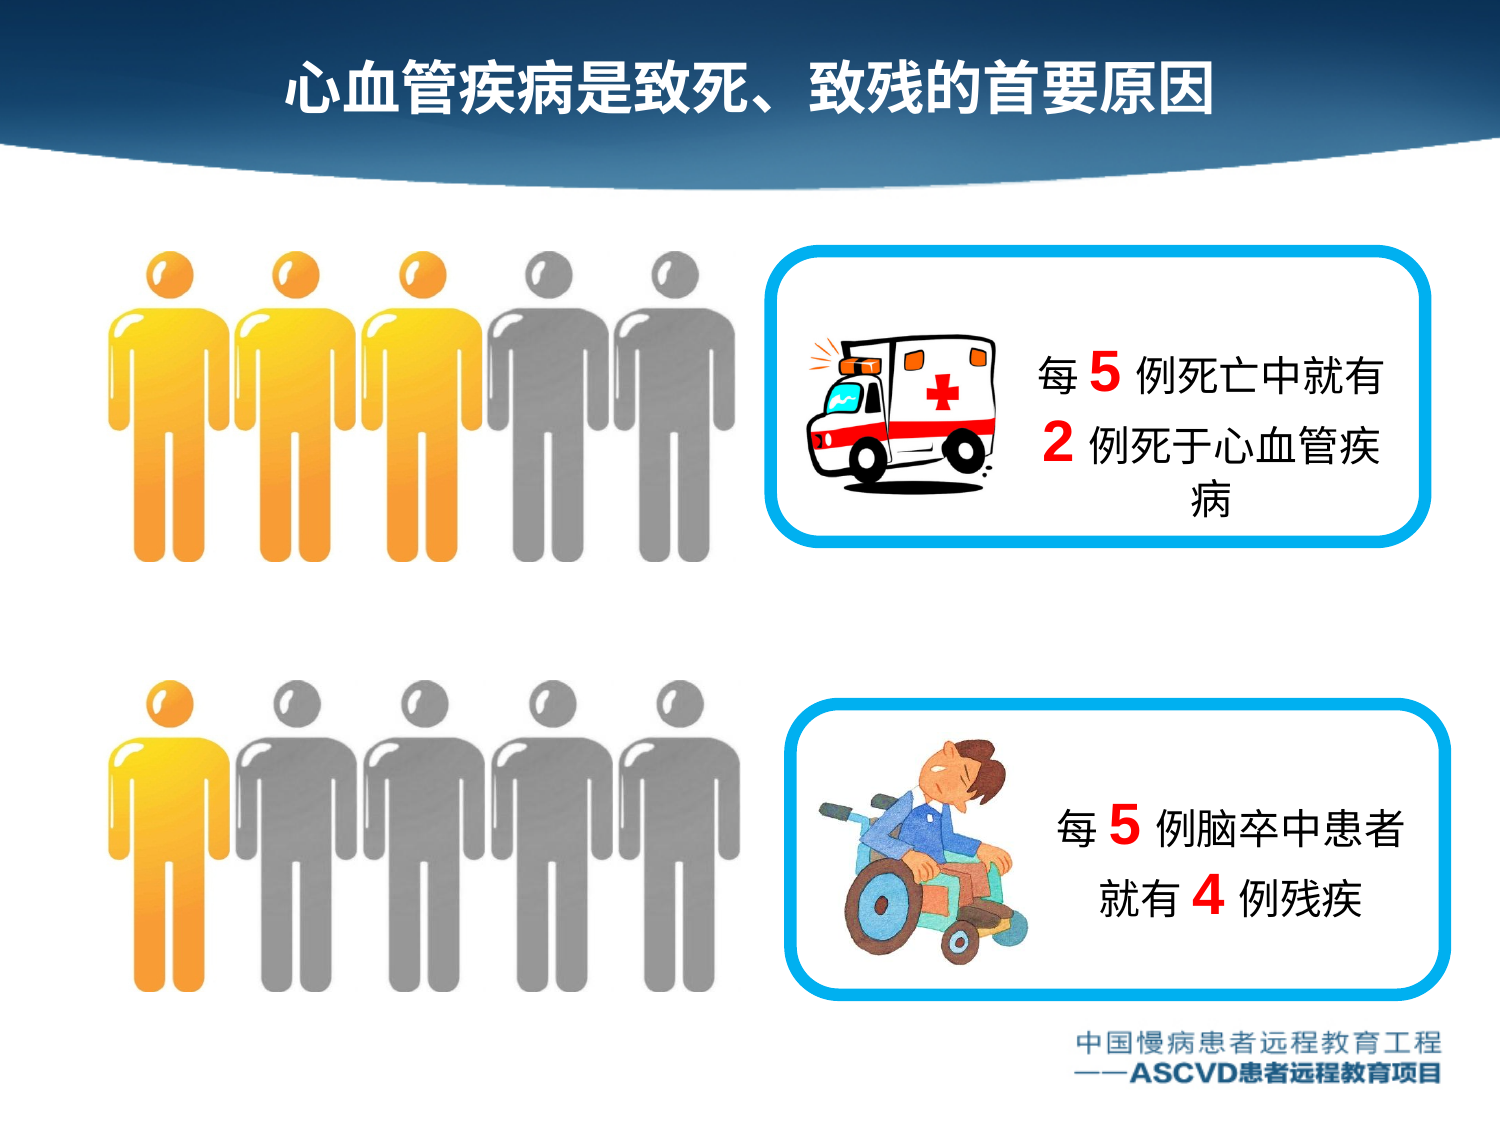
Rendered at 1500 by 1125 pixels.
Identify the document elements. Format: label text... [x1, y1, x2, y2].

text_box [768, 249, 1428, 544]
picture [0, 173, 1500, 1125]
text_box 每5例脑卒中患者 就有4例残疾 [1033, 778, 1433, 934]
text_box [788, 701, 1448, 997]
title 心血管疾病是致死、致残的首要原因 [0, 0, 1500, 173]
text_box 每5例死亡中就有 2例死于心血管疾病 [1009, 325, 1414, 531]
